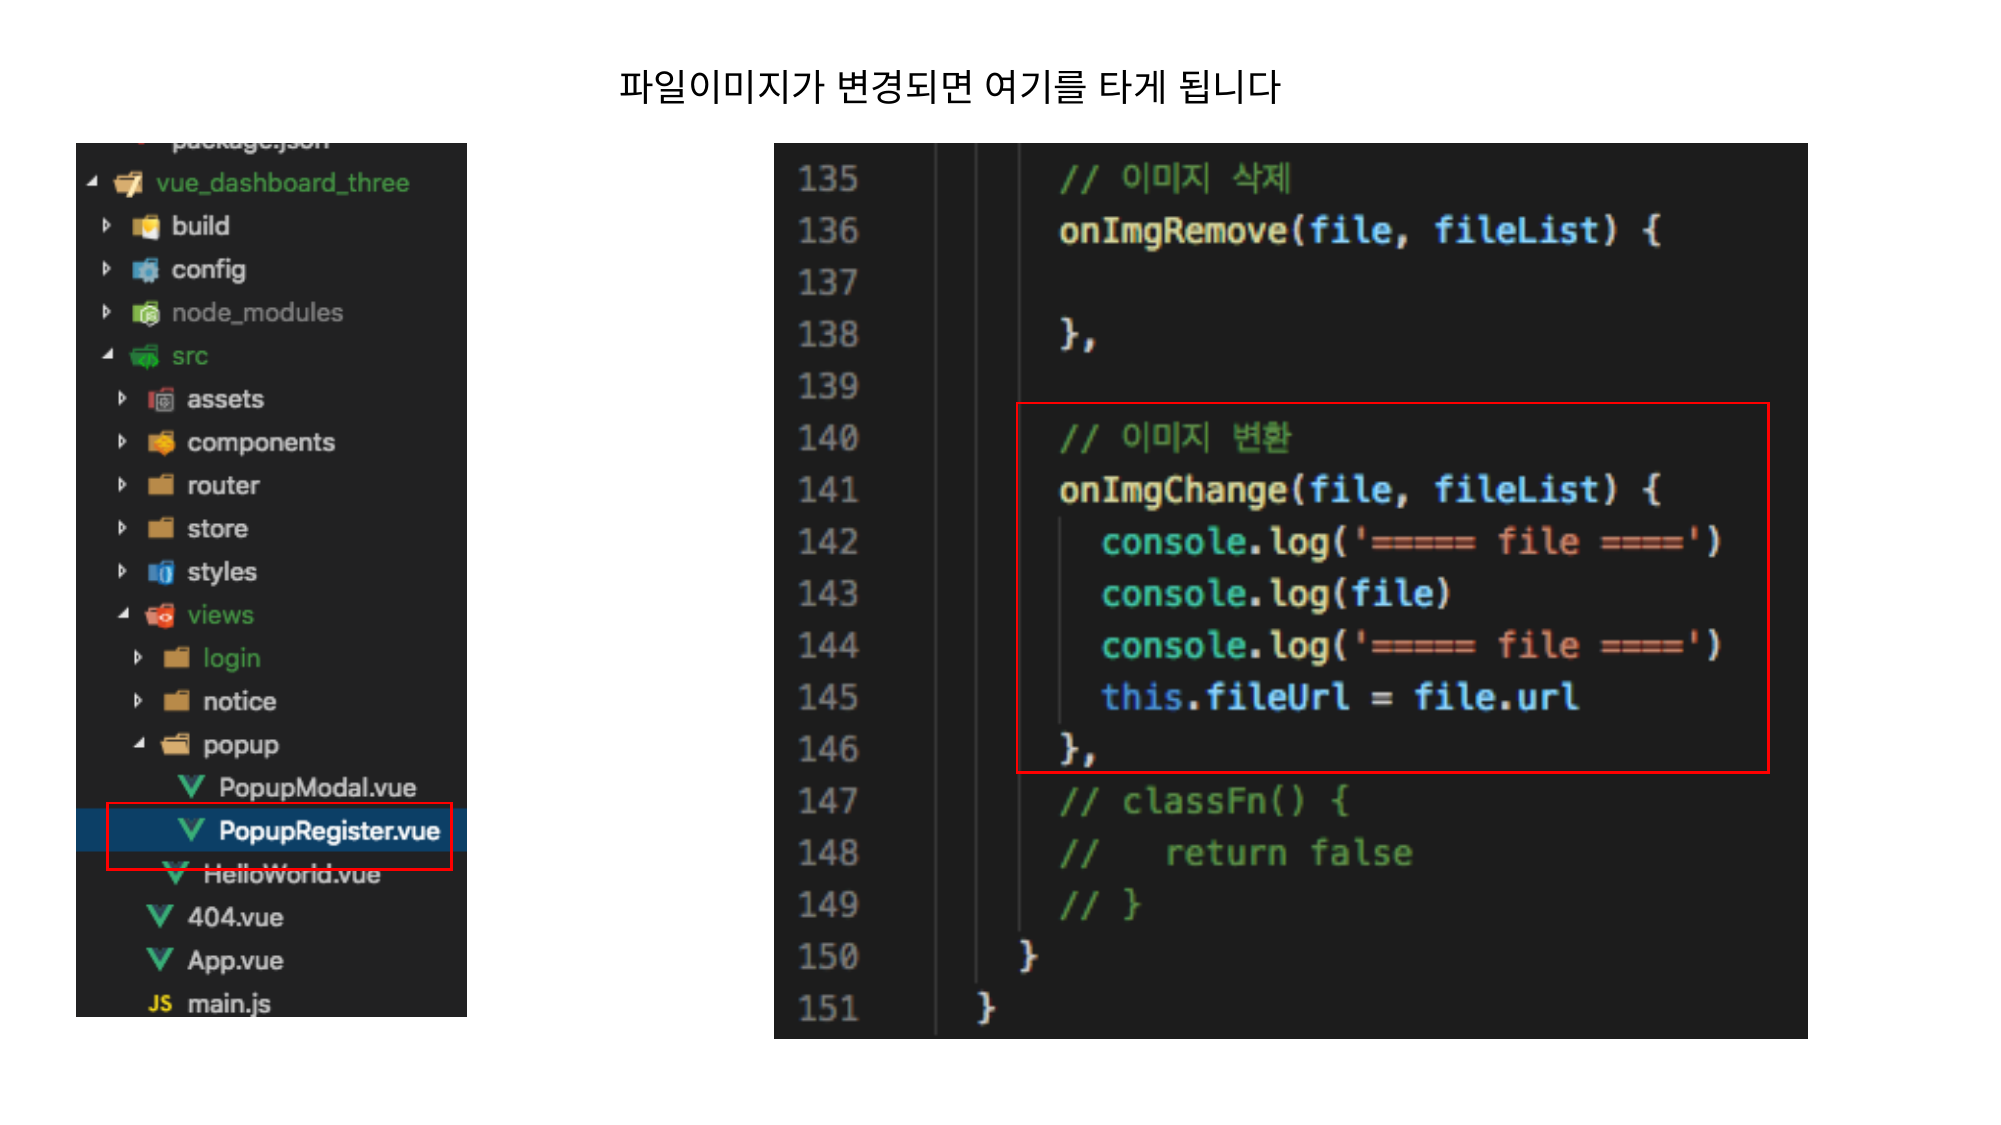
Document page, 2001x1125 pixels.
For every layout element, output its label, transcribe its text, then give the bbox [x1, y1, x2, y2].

text_box 파일이미지가 변경되면 여기를 타게 됩니다 [604, 56, 1298, 116]
picture [76, 143, 467, 1017]
picture [774, 143, 1808, 1039]
